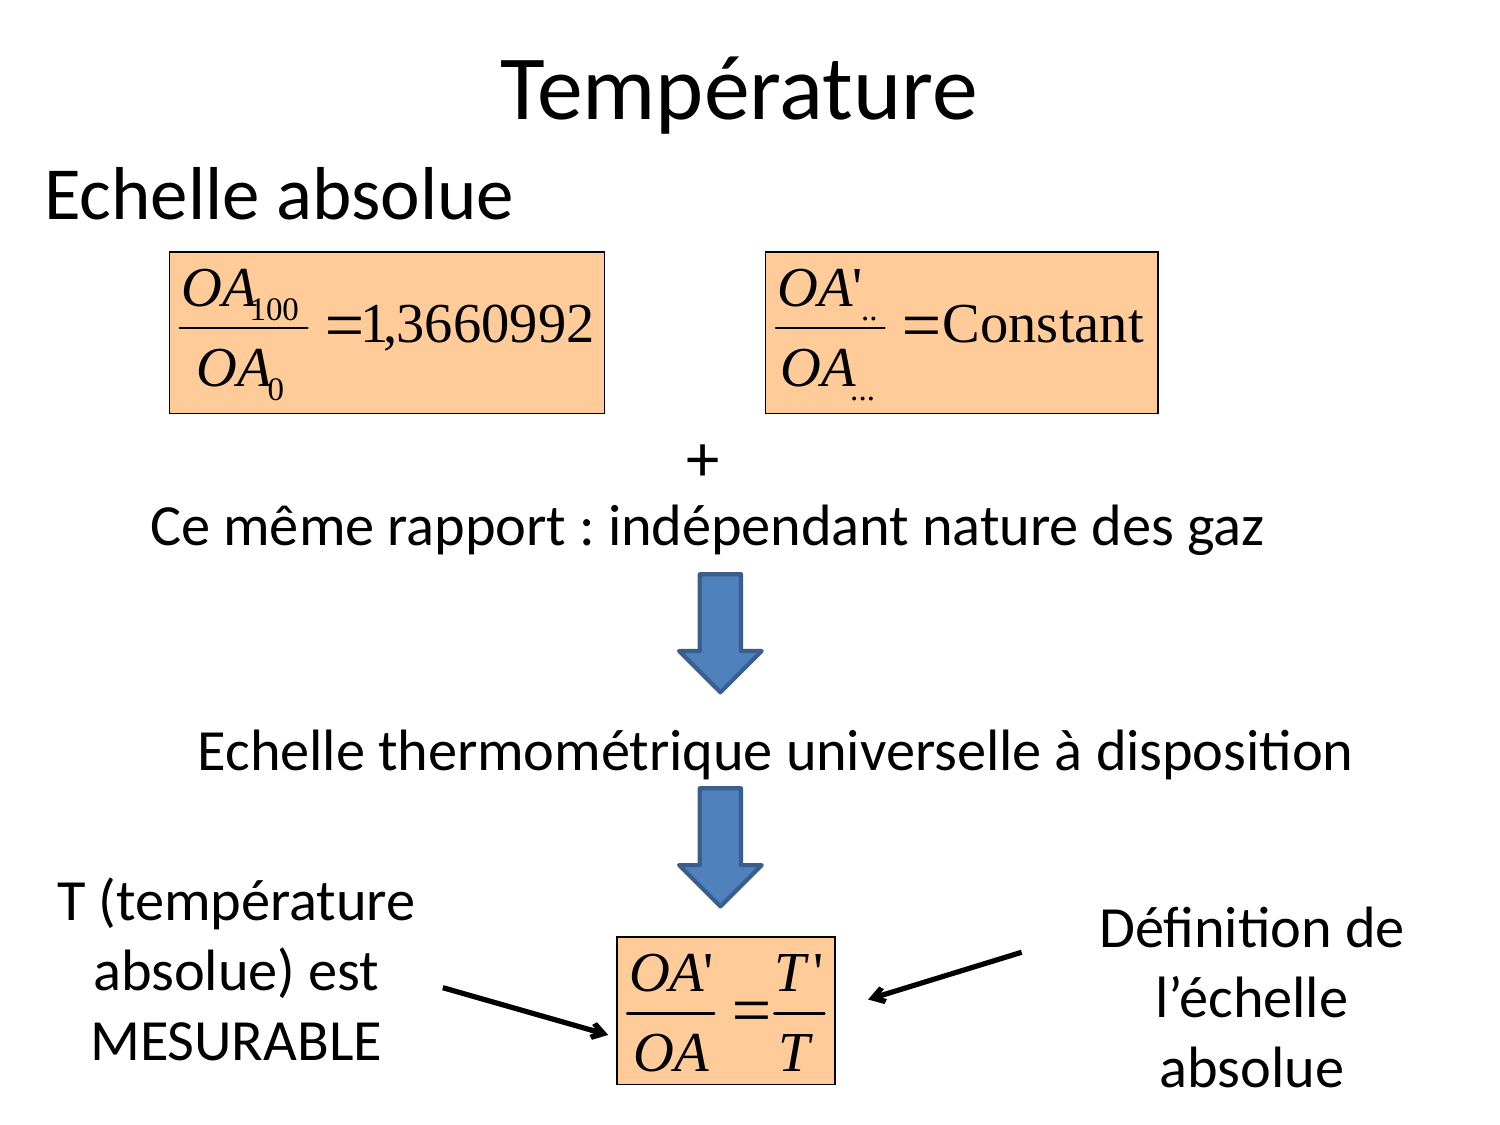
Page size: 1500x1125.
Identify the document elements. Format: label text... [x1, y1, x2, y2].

text_box T (température absolue) est MESURABLE [41, 855, 432, 1080]
text_box + [655, 407, 750, 479]
text_box [677, 572, 764, 695]
title Température [253, 19, 1247, 147]
text_box [677, 786, 764, 909]
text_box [169, 252, 604, 413]
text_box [617, 937, 835, 1085]
text_box Ce même rapport : indépendant nature des gaz [135, 479, 1329, 565]
text_box Echelle thermométrique universelle à disposition [182, 704, 1412, 789]
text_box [766, 252, 1158, 413]
text_box Echelle absolue [29, 137, 668, 242]
text_box Définition de l’échelle absolue [1057, 881, 1447, 1107]
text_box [442, 987, 609, 1036]
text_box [867, 951, 1022, 1000]
